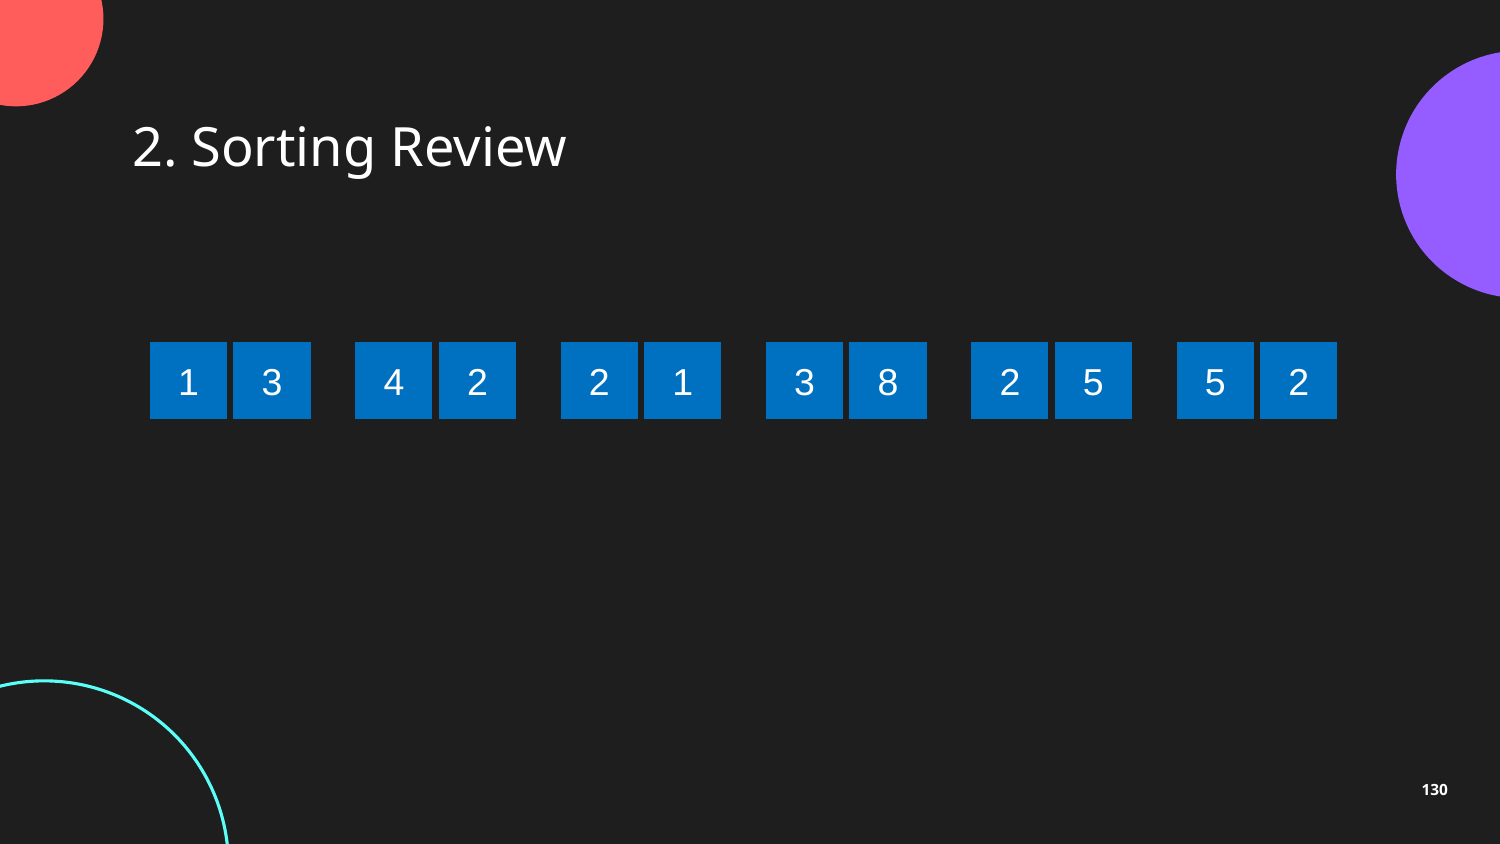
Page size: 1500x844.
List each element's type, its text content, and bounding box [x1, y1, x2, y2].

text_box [557, 338, 725, 423]
slide_number 130 [1389, 764, 1480, 816]
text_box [762, 338, 930, 423]
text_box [967, 338, 1136, 423]
title 2. Sorting Review [117, 106, 1383, 183]
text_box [146, 338, 314, 423]
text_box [351, 338, 520, 423]
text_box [1173, 338, 1341, 423]
